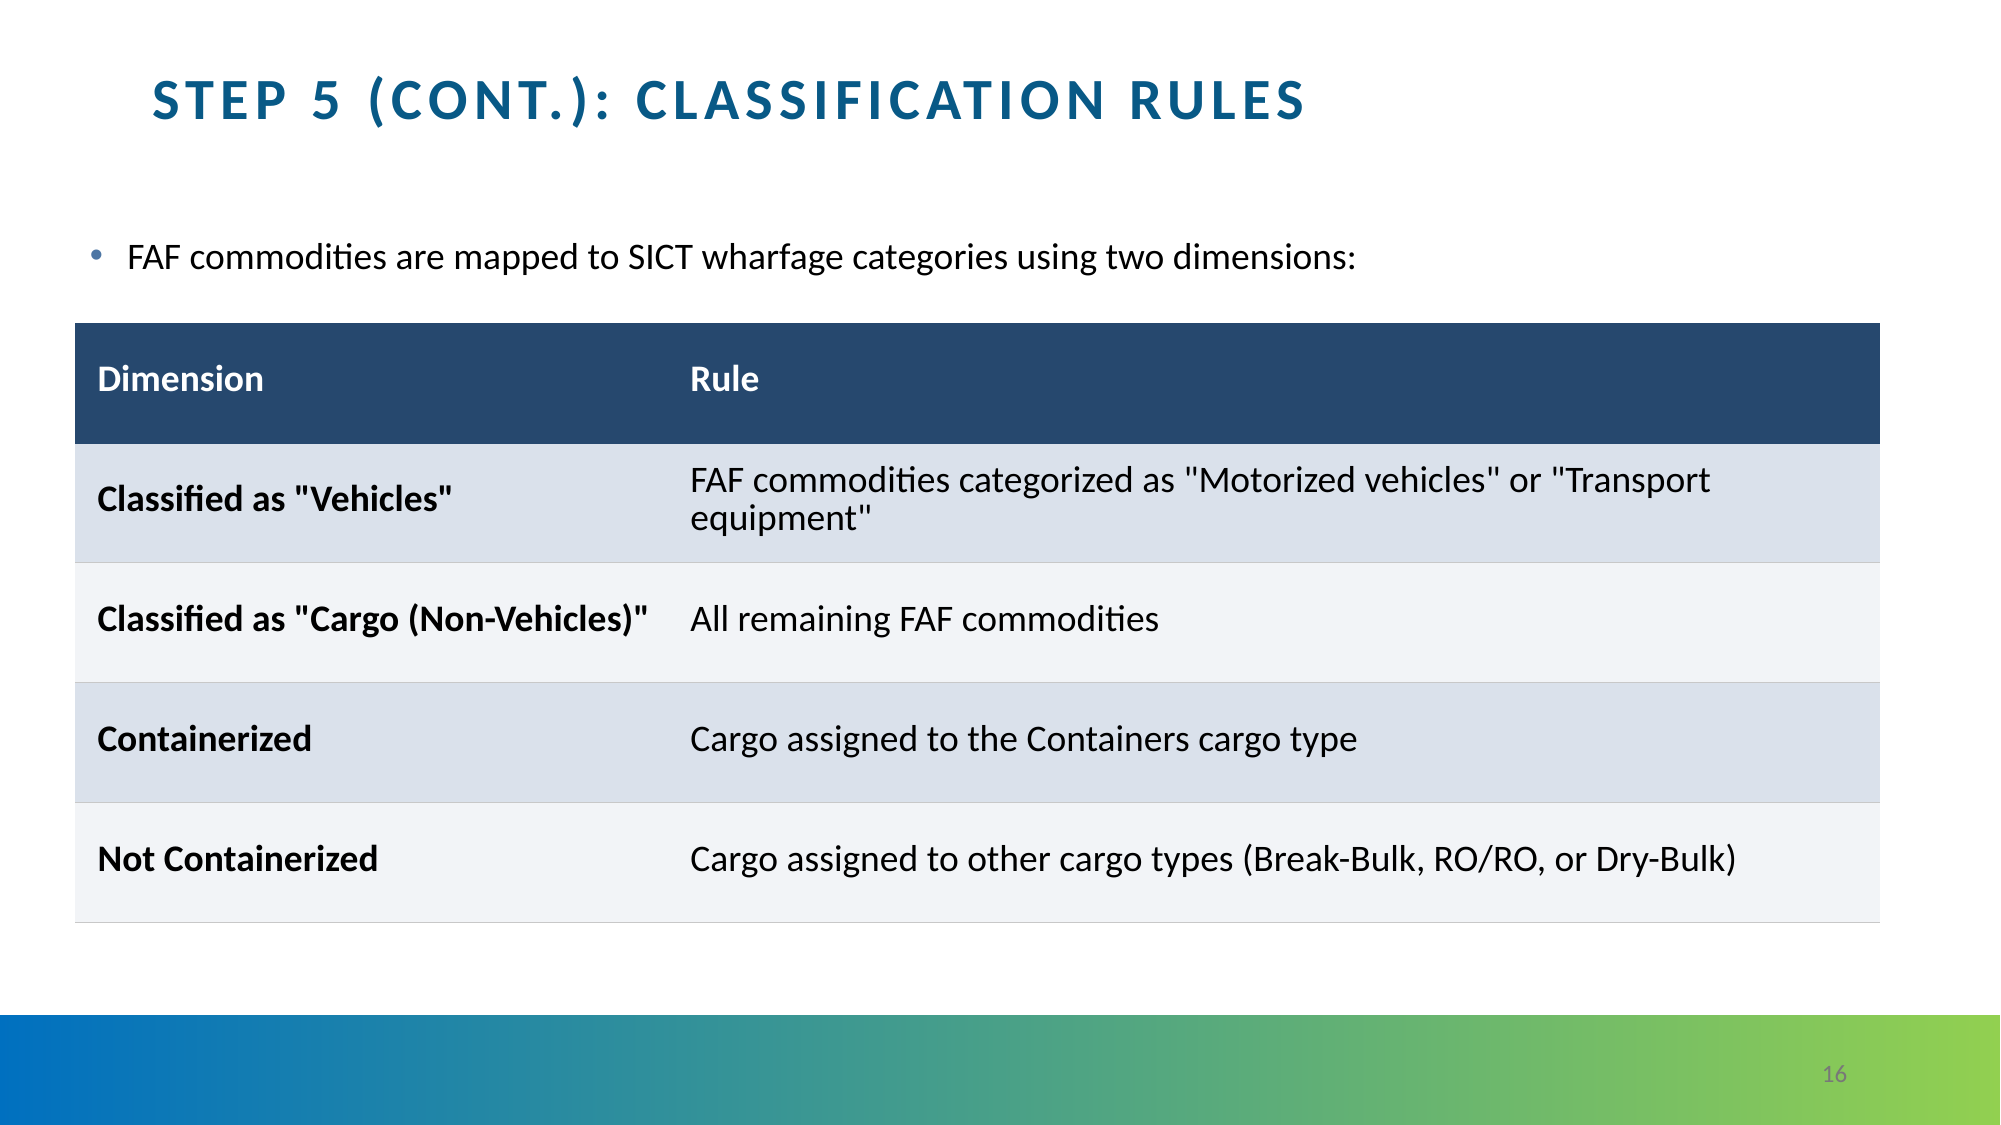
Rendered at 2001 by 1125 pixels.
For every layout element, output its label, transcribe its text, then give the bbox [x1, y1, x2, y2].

slide_number ‹#› [1412, 1042, 1863, 1103]
table_cell Classified as "Vehicles" [75, 444, 668, 562]
table_header Dimension [75, 323, 668, 441]
table_cell Not Containerized [75, 803, 668, 922]
table_cell Cargo assigned to other cargo types (Break-Bulk, RO/RO, or Dry-Bulk) [668, 803, 1880, 922]
table_cell FAF commodities categorized as "Motorized vehicles" or "Transport equipment" [668, 444, 1880, 562]
table_cell All remaining FAF commodities [668, 563, 1880, 682]
text_box FAF commodities are mapped to SICT wharfage categories using two dimensions: [74, 224, 1925, 285]
table_cell Containerized [75, 683, 668, 802]
table_cell Cargo assigned to the Containers cargo type [668, 683, 1880, 802]
title Step 5 (cont.): Classification Rules [137, 60, 1863, 142]
table_cell Classified as "Cargo (Non-Vehicles)" [75, 563, 668, 682]
table_header Rule [668, 323, 1880, 441]
